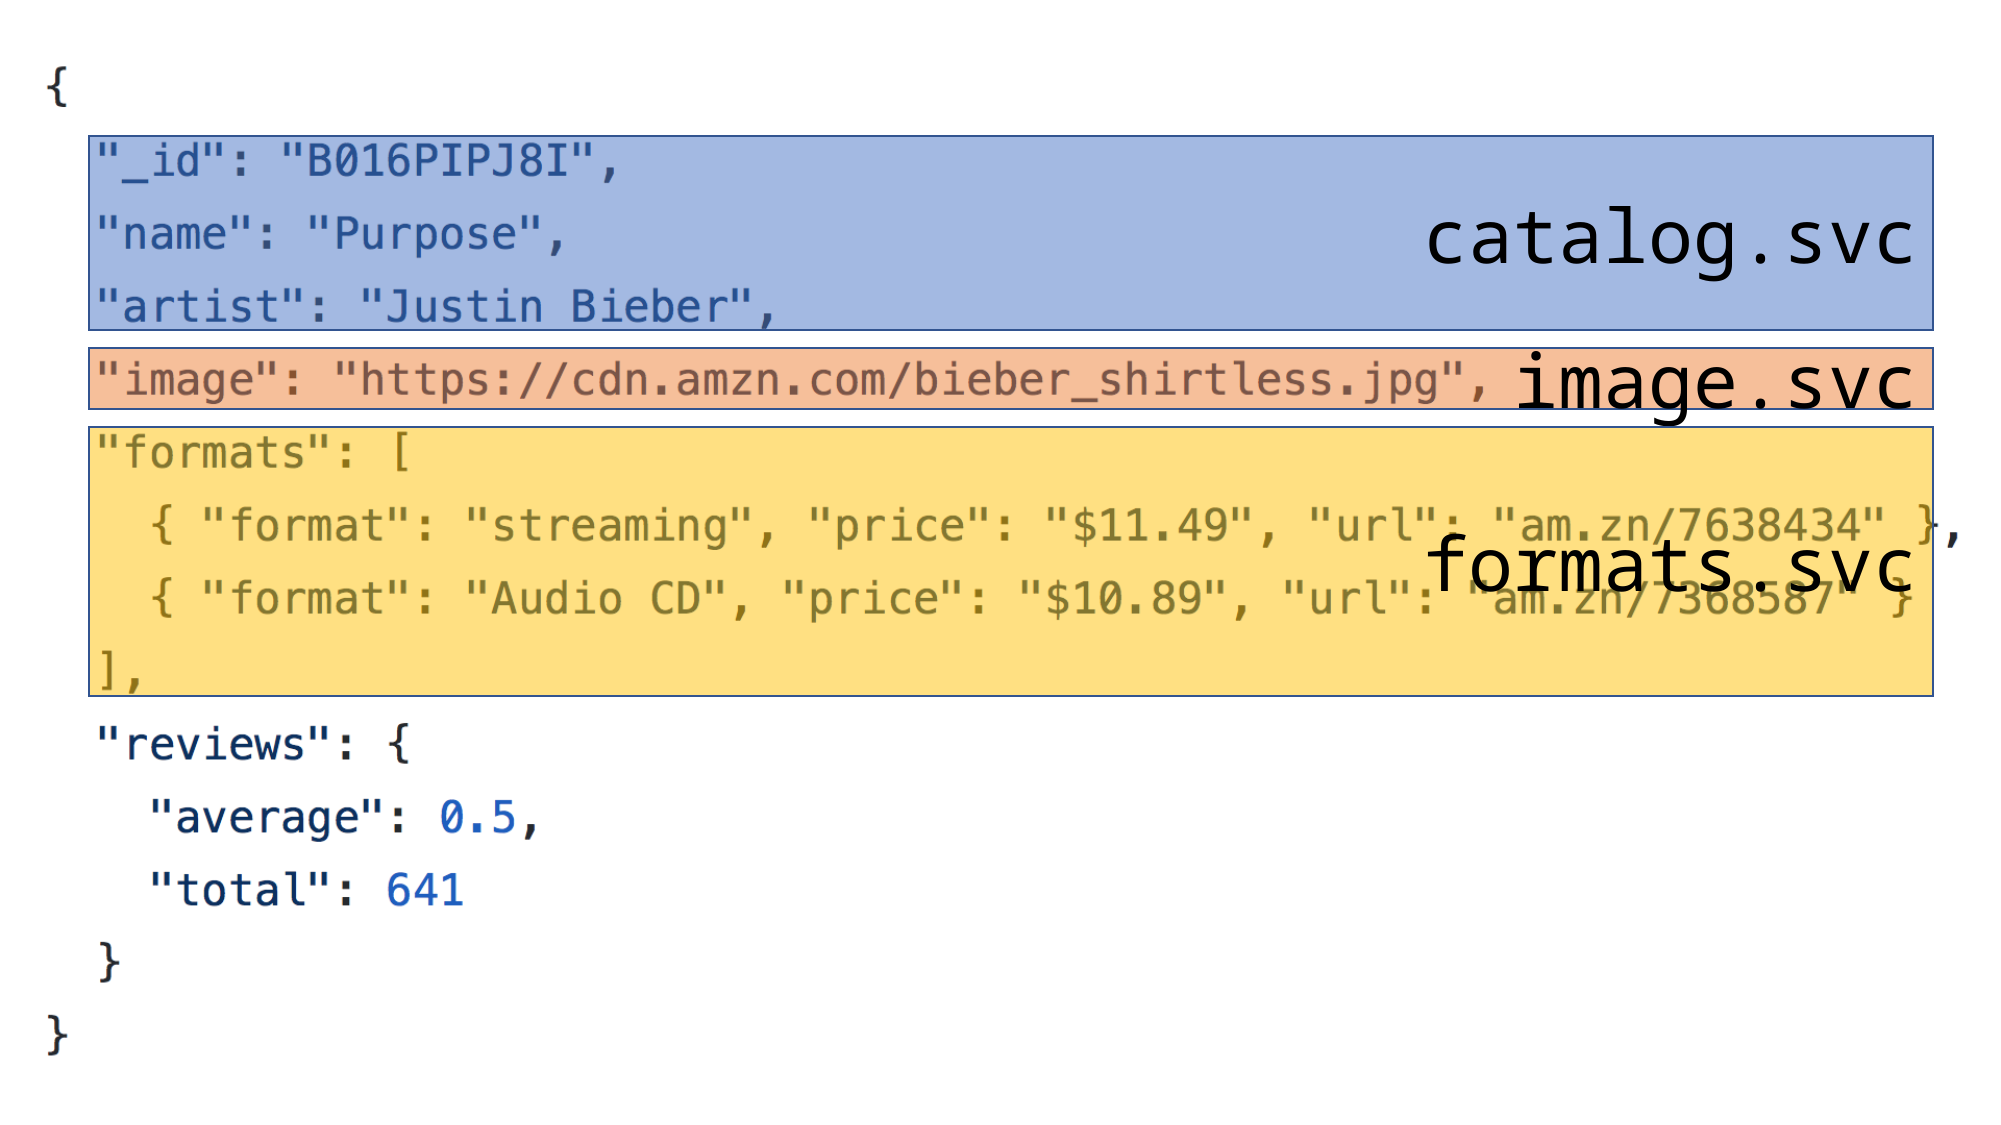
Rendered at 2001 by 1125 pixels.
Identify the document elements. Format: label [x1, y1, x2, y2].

picture [24, 57, 1975, 1068]
